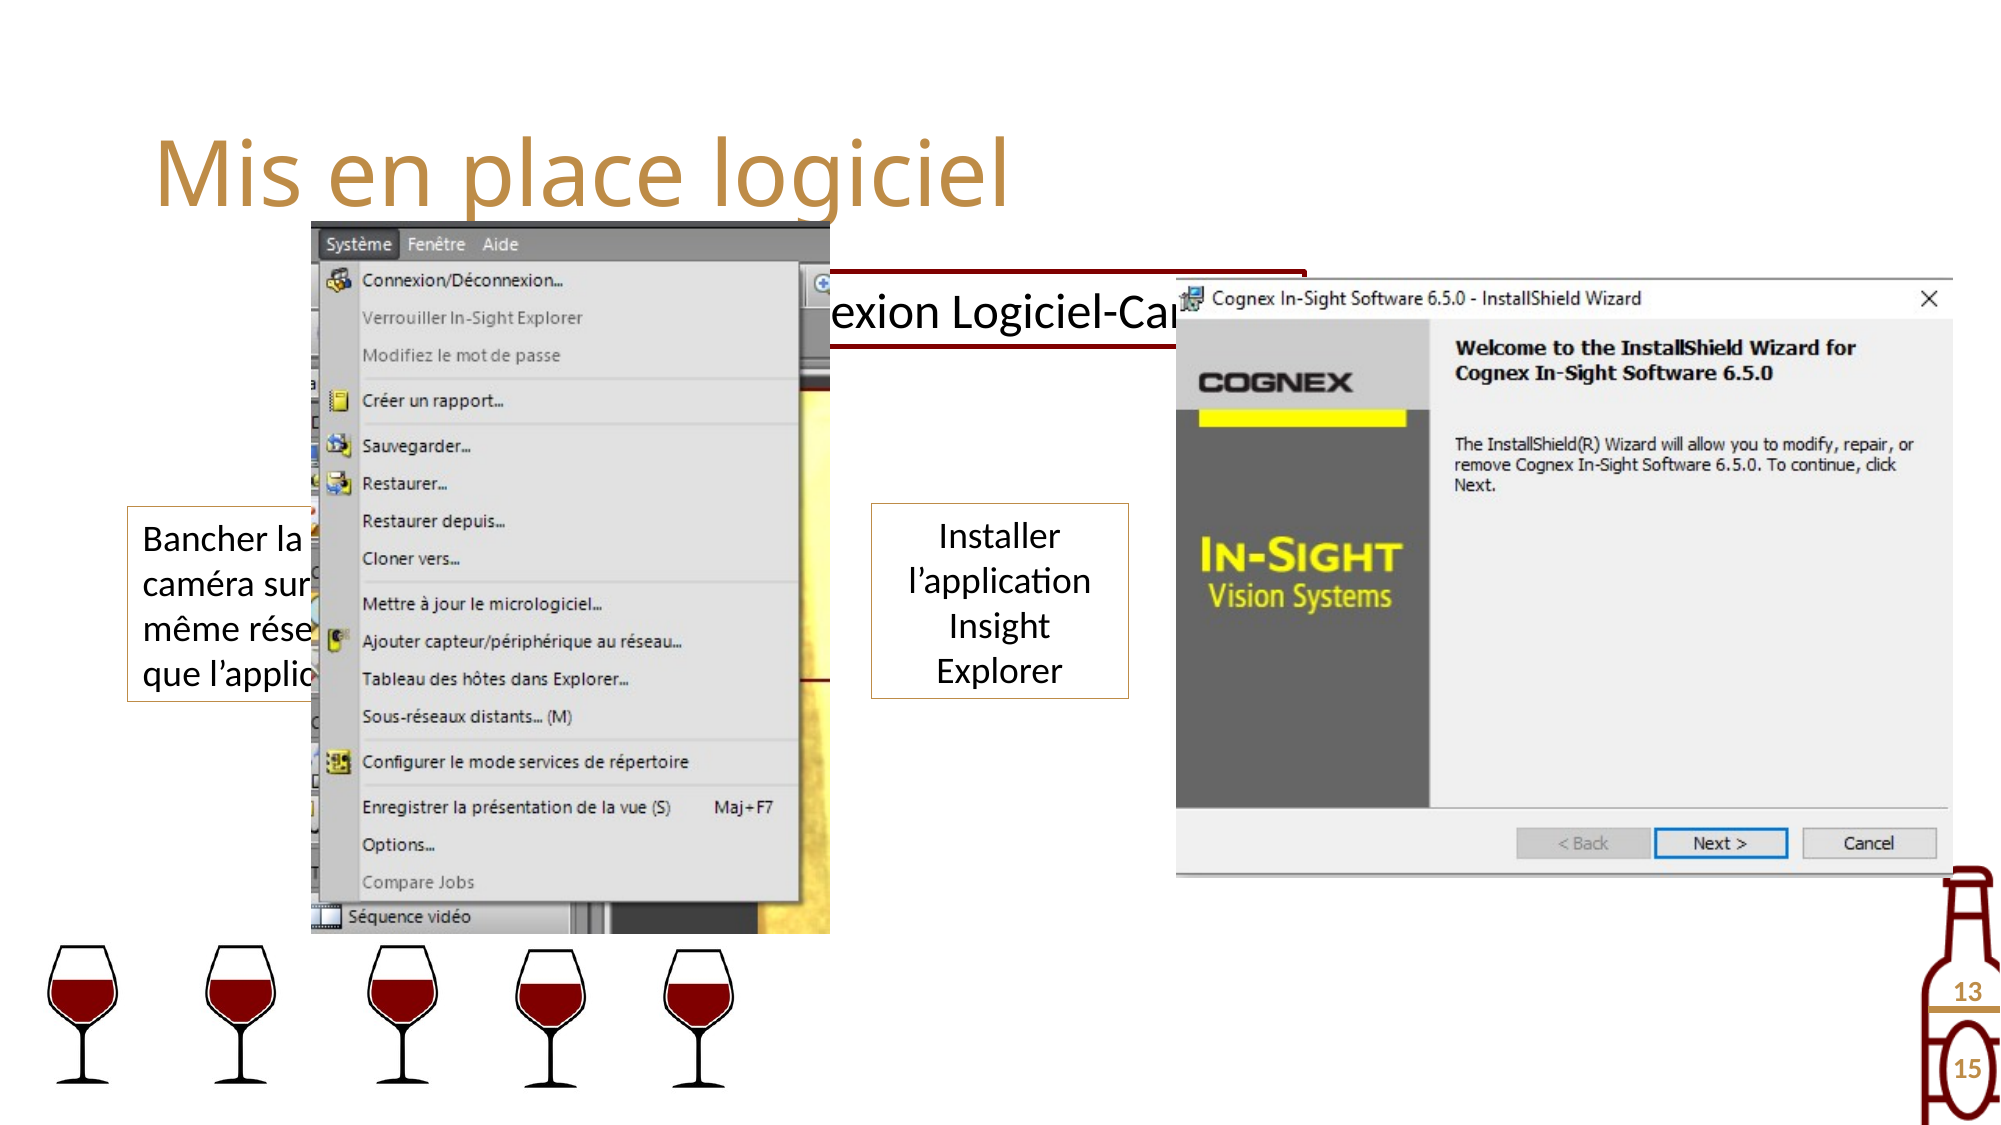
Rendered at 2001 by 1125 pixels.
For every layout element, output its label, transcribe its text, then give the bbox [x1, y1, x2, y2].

picture [509, 937, 597, 1102]
text_box Bancher la caméra sur le même réseau que l’application [127, 506, 311, 702]
picture [198, 933, 286, 1098]
picture [41, 933, 128, 1098]
picture [1176, 277, 2000, 1125]
text_box Installer l’application Insight Explorer [871, 503, 1129, 699]
text_box Connexion Logiciel-Caméra [830, 271, 1305, 347]
picture [656, 937, 744, 1102]
picture [311, 221, 830, 1098]
title Mis en place logiciel [137, 59, 1216, 294]
